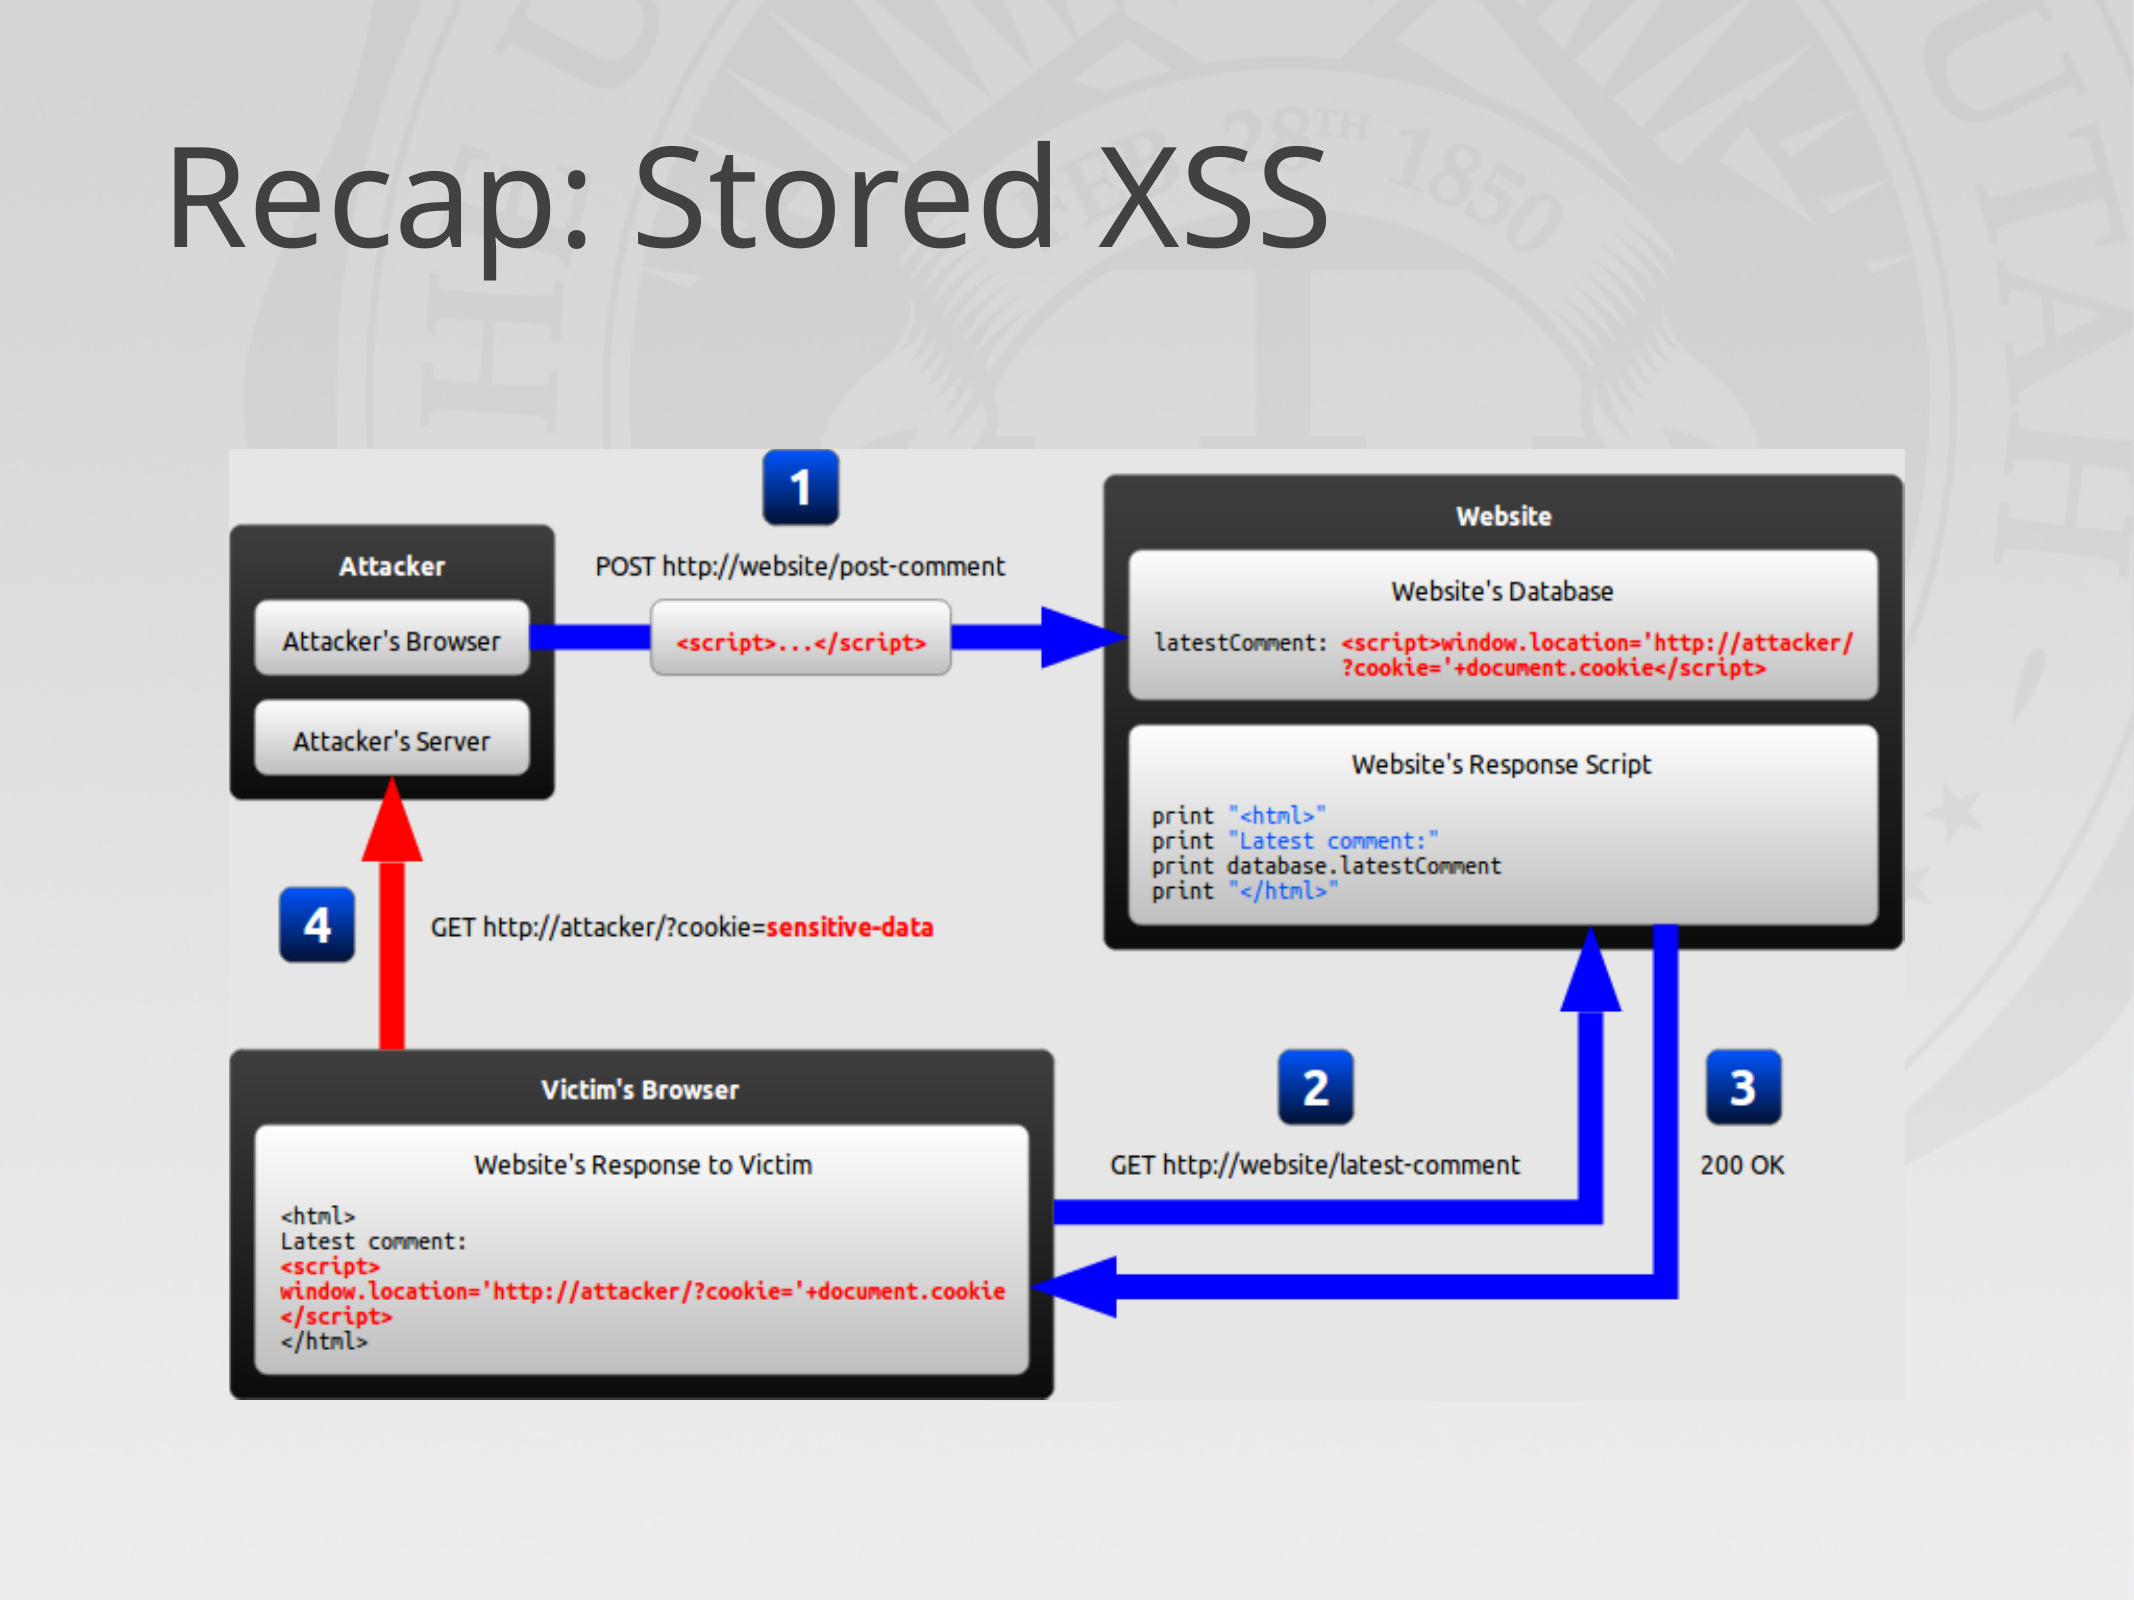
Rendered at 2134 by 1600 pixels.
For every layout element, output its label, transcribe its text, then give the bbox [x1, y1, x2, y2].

picture [0, 0, 2134, 1600]
title Recap: Stored XSS [146, 67, 1987, 286]
